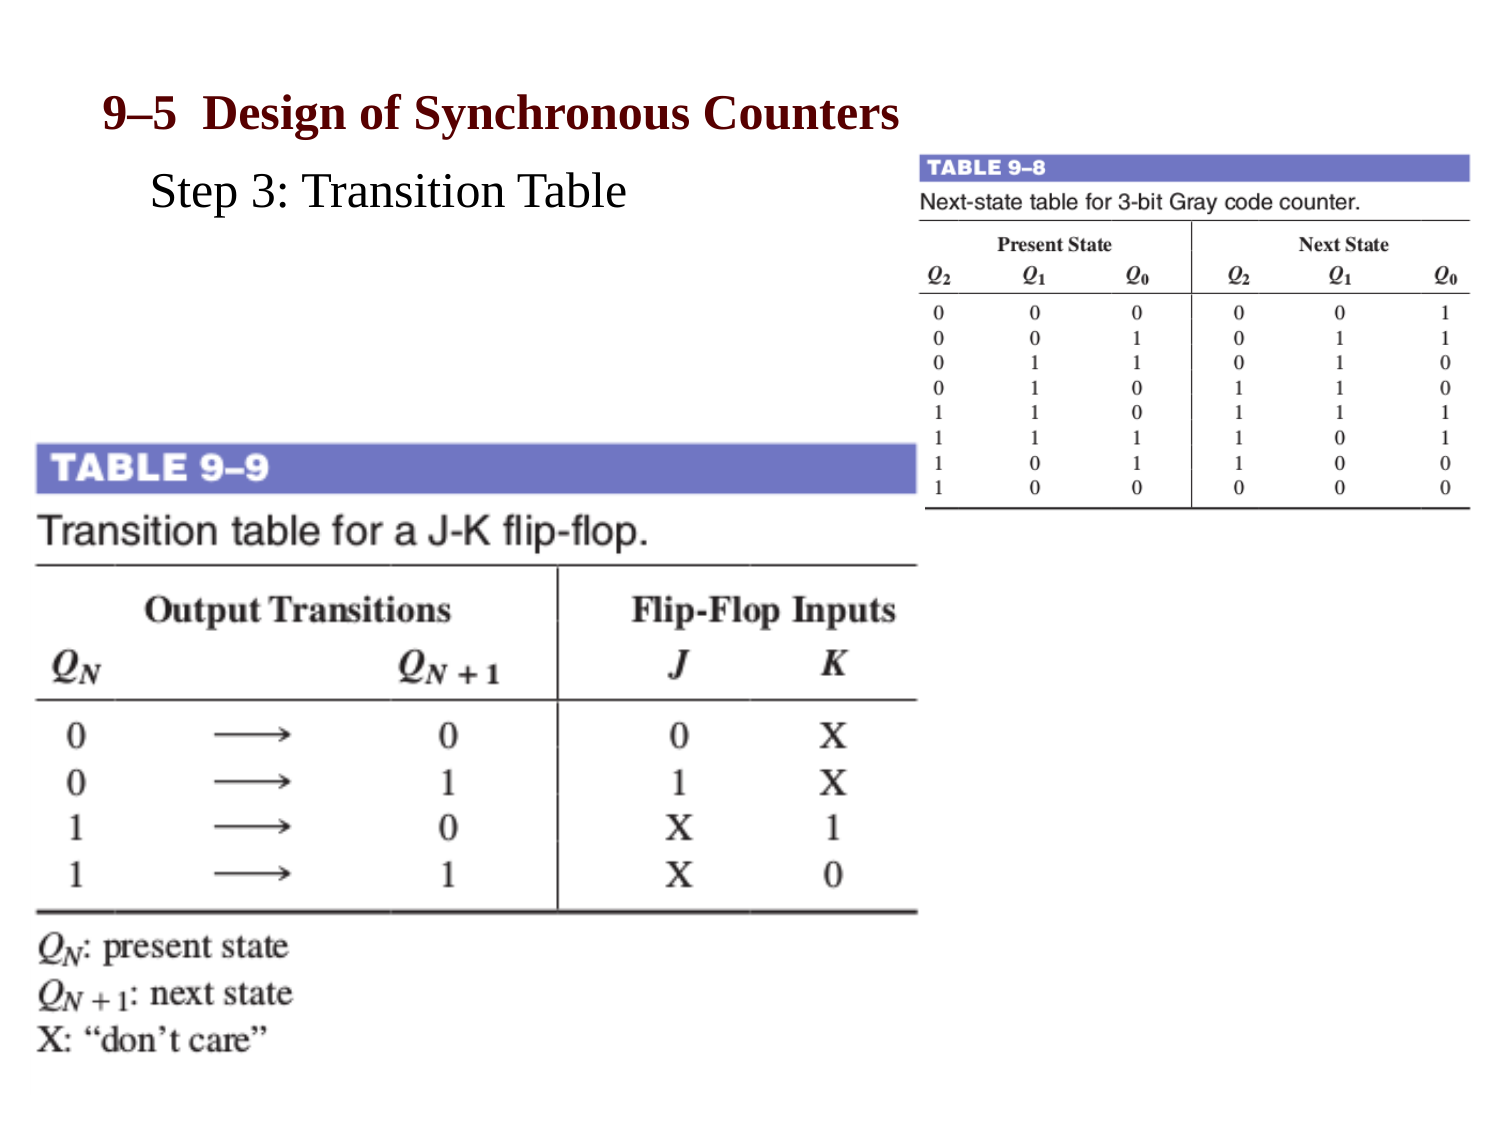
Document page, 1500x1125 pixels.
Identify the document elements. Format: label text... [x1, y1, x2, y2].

text_box Step 3: Transition Table [134, 150, 914, 345]
text_box 9–5 Design of Synchronous Counters [87, 71, 1380, 148]
picture [29, 147, 1474, 1096]
